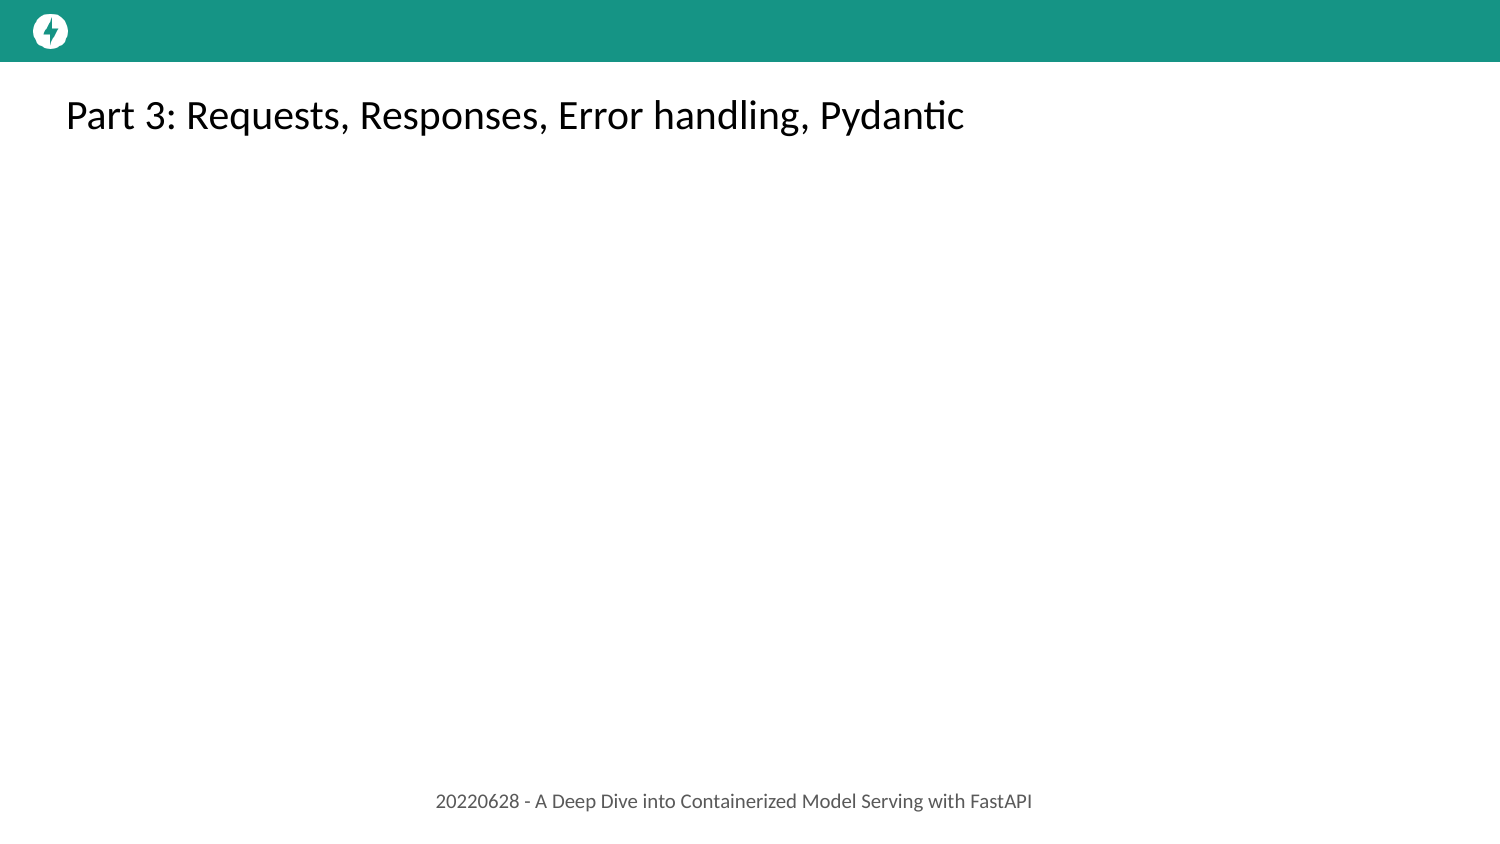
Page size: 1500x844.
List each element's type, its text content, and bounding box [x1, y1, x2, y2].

text_box 20220628 - A Deep Dive into Containerized Model Serving with FastAPI [420, 780, 1048, 821]
picture [0, 0, 1500, 62]
title Part 3: Requests, Responses, Error handling, Pydantic [51, 72, 1449, 220]
